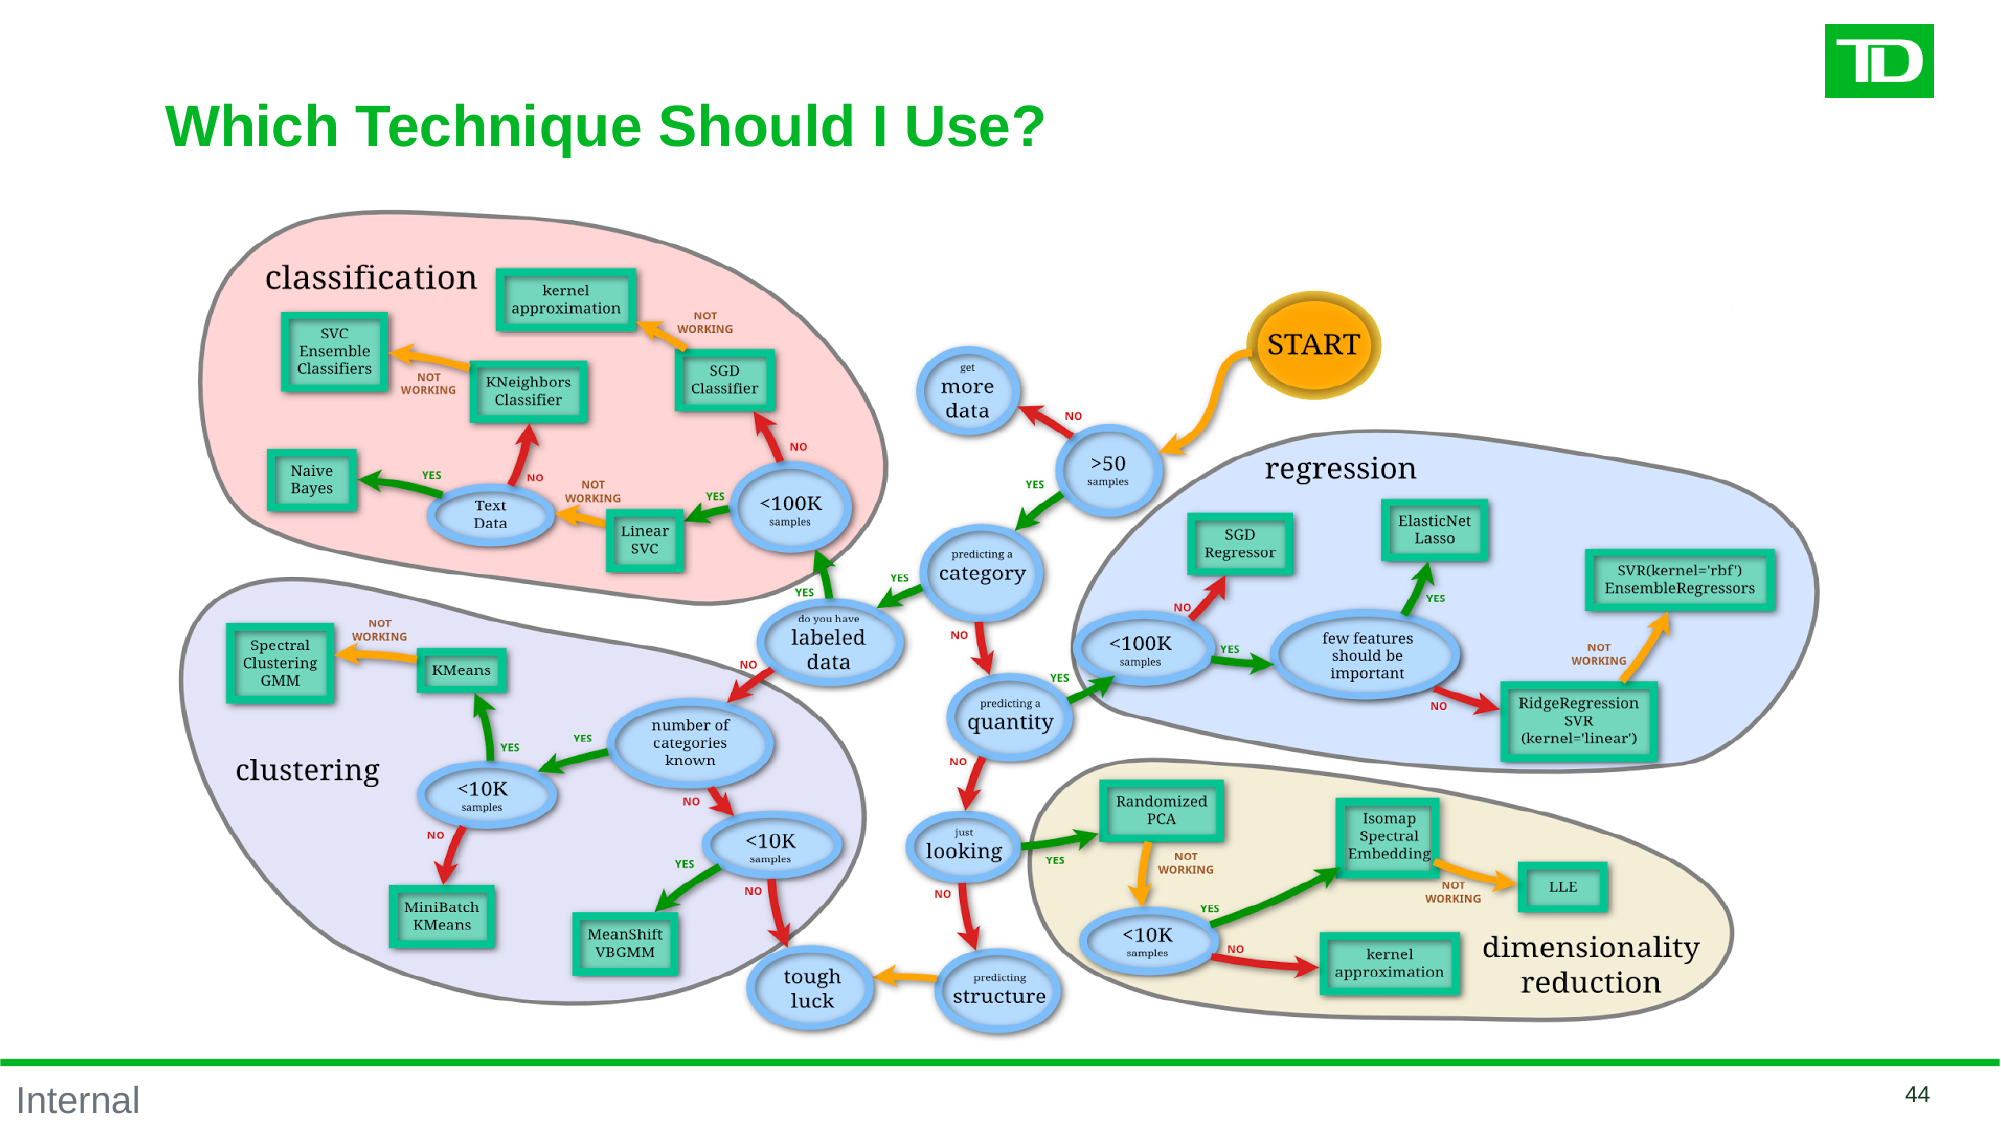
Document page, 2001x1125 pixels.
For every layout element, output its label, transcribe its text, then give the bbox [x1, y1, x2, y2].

picture [1825, 24, 1934, 98]
picture [164, 195, 1838, 1048]
title Which Technique Should I Use? [150, 62, 1634, 196]
slide_number 44 [1793, 1078, 1946, 1109]
